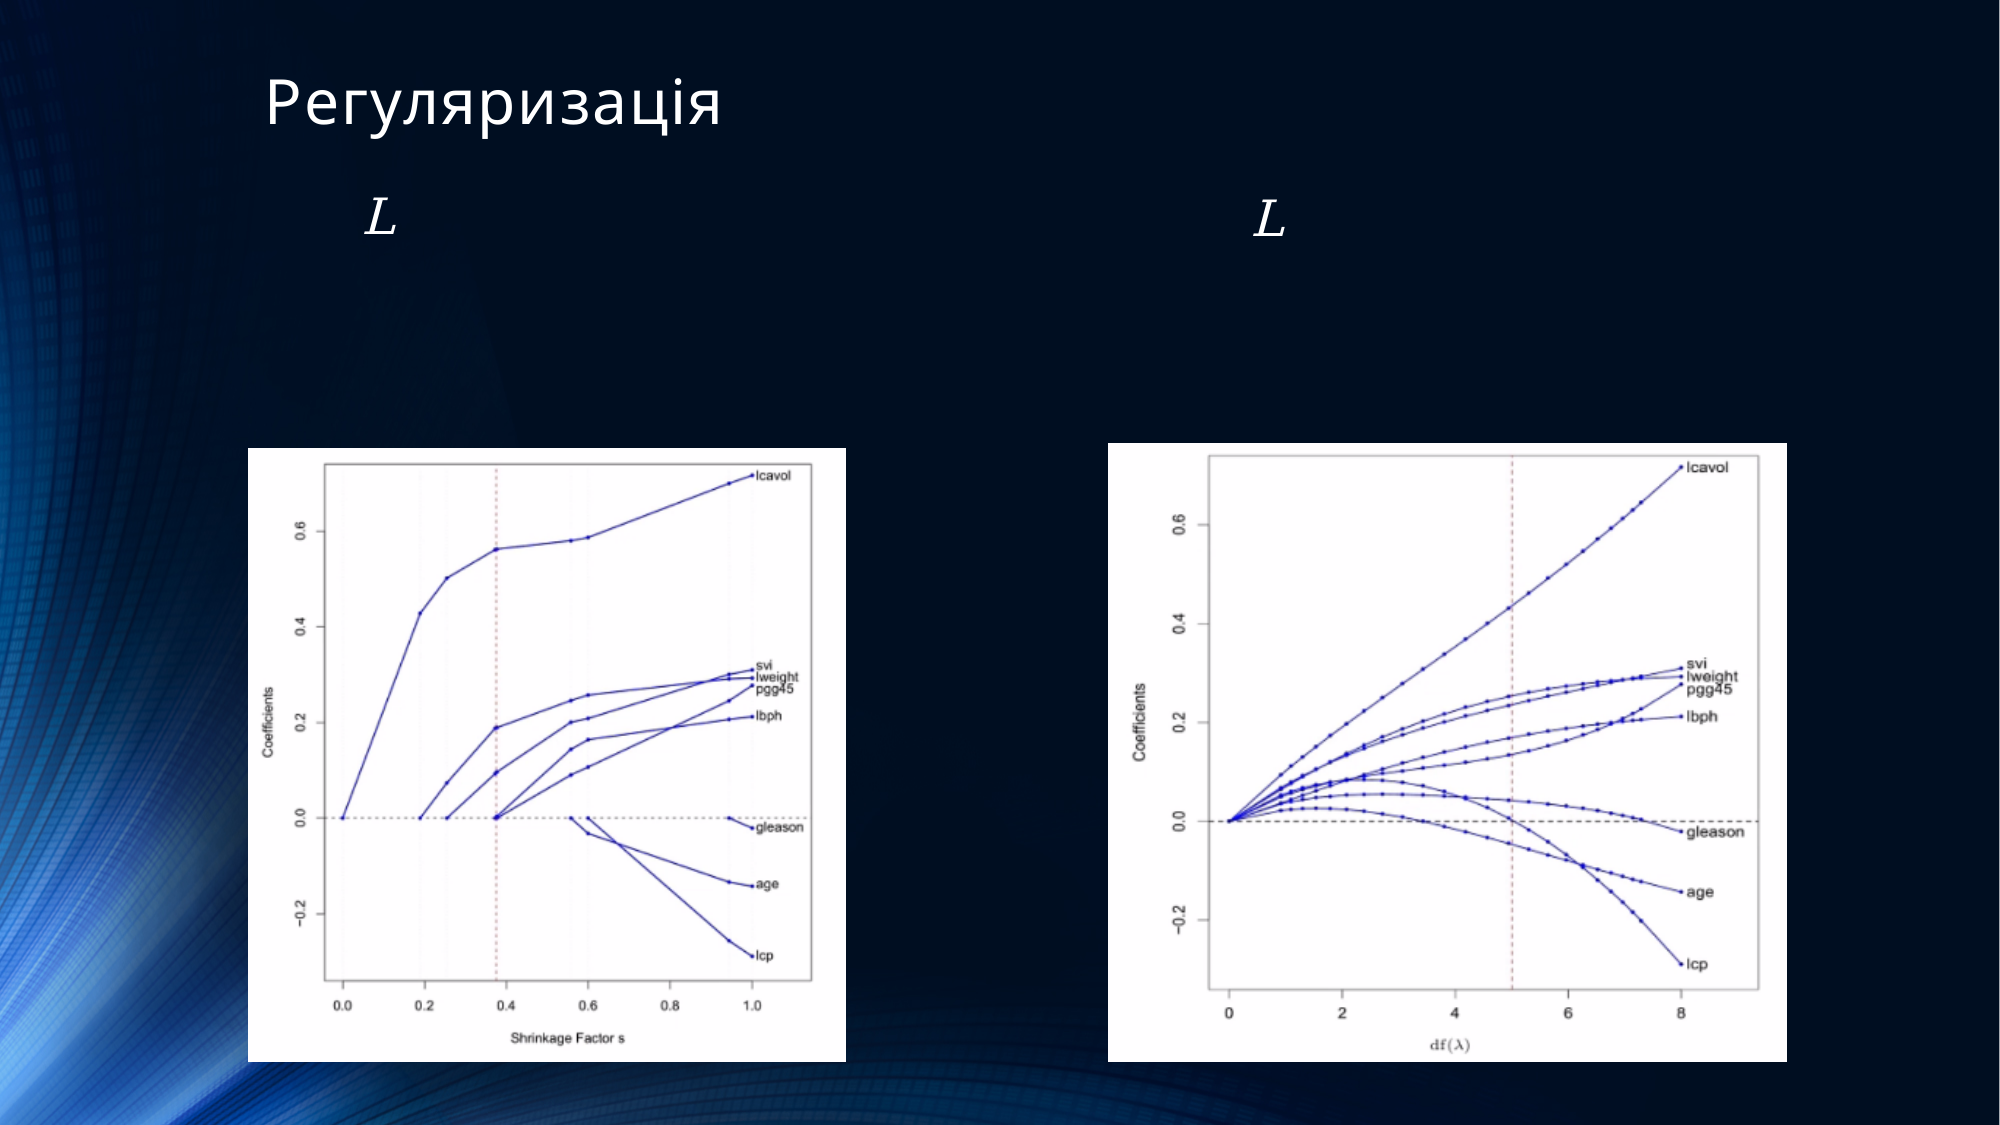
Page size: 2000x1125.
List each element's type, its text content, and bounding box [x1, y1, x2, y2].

picture [0, 0, 2000, 1125]
title Регуляризація [249, 62, 1750, 220]
